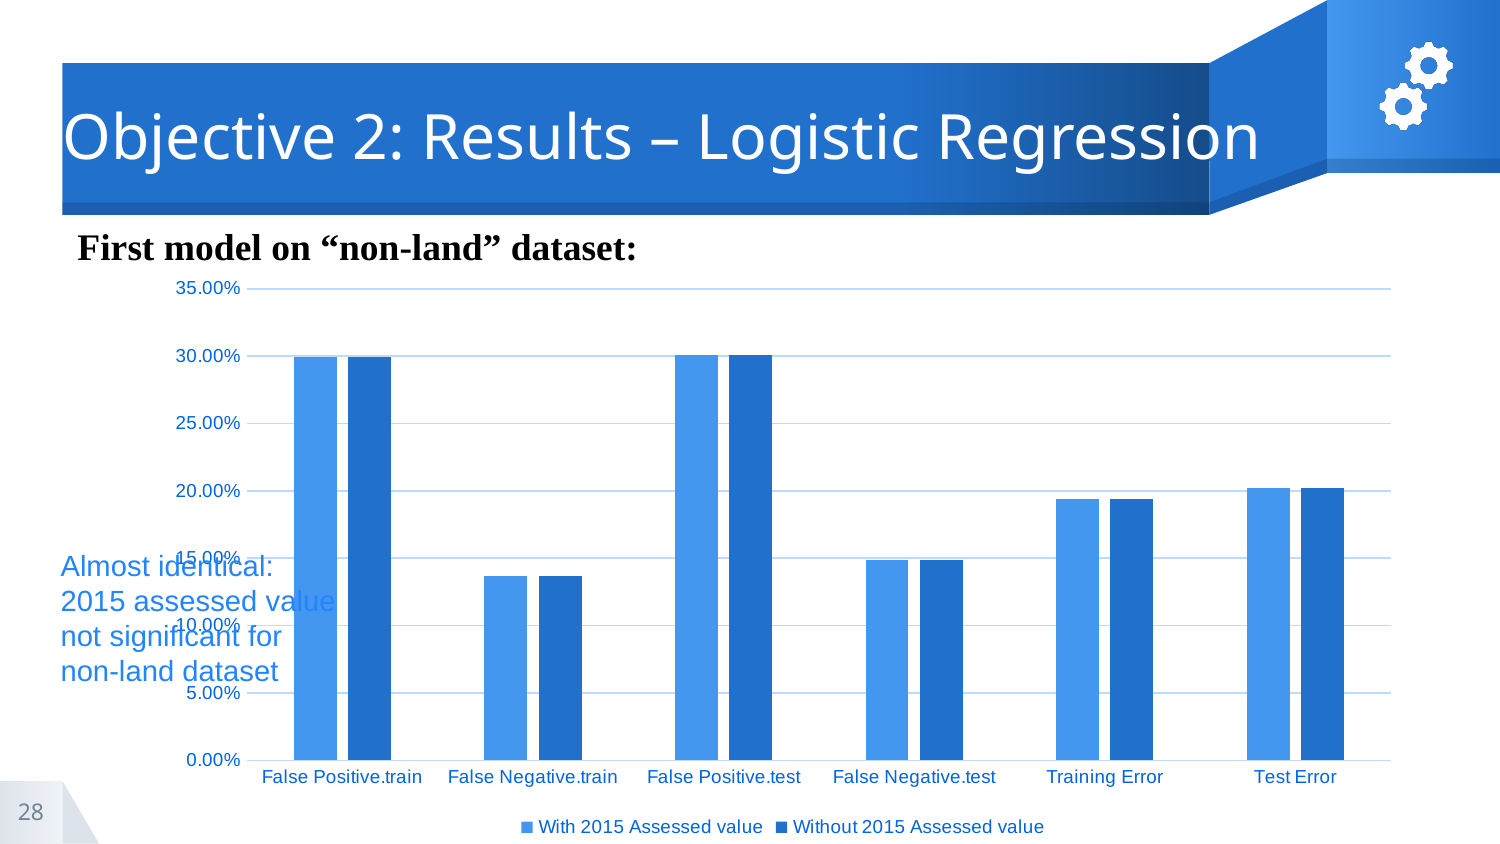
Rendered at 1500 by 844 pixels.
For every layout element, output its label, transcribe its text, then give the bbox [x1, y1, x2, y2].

text_box First model on “non-land” dataset: [62, 214, 766, 275]
text_box Almost identical: 2015 assessed value not significant for non-land dataset [45, 540, 144, 695]
slide_number 28 [0, 781, 63, 844]
picture [1362, 32, 1470, 140]
chart [149, 266, 1417, 844]
title Objective 2: Results – Logistic Regression [62, 64, 1310, 215]
